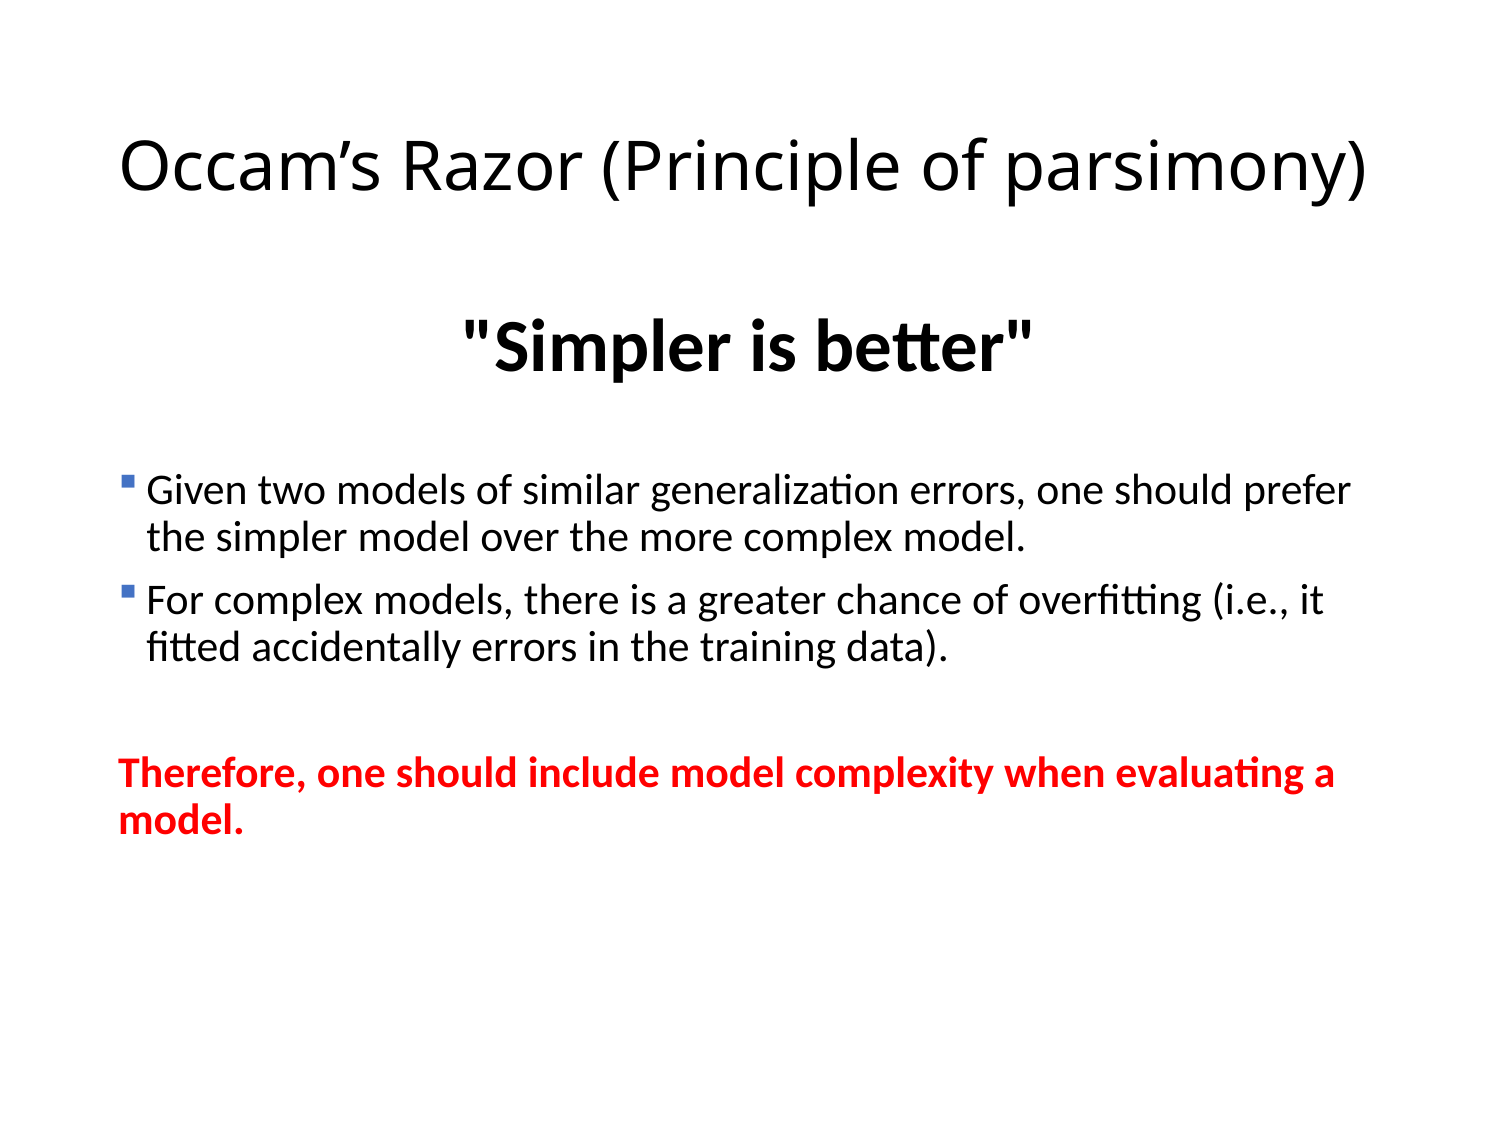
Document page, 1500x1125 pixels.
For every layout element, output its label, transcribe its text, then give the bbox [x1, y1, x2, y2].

list "Simpler is better" Given two models of similar generalization errors, one should prefer the simpler model over the more complex model. For complex models, there is a greater chance of overfitting (i.e., it fitted accidentally errors in the training data). Therefore, one should include model complexity when evaluating a model. [103, 299, 1397, 1014]
title Occam’s Razor (Principle of parsimony) [103, 59, 1397, 278]
